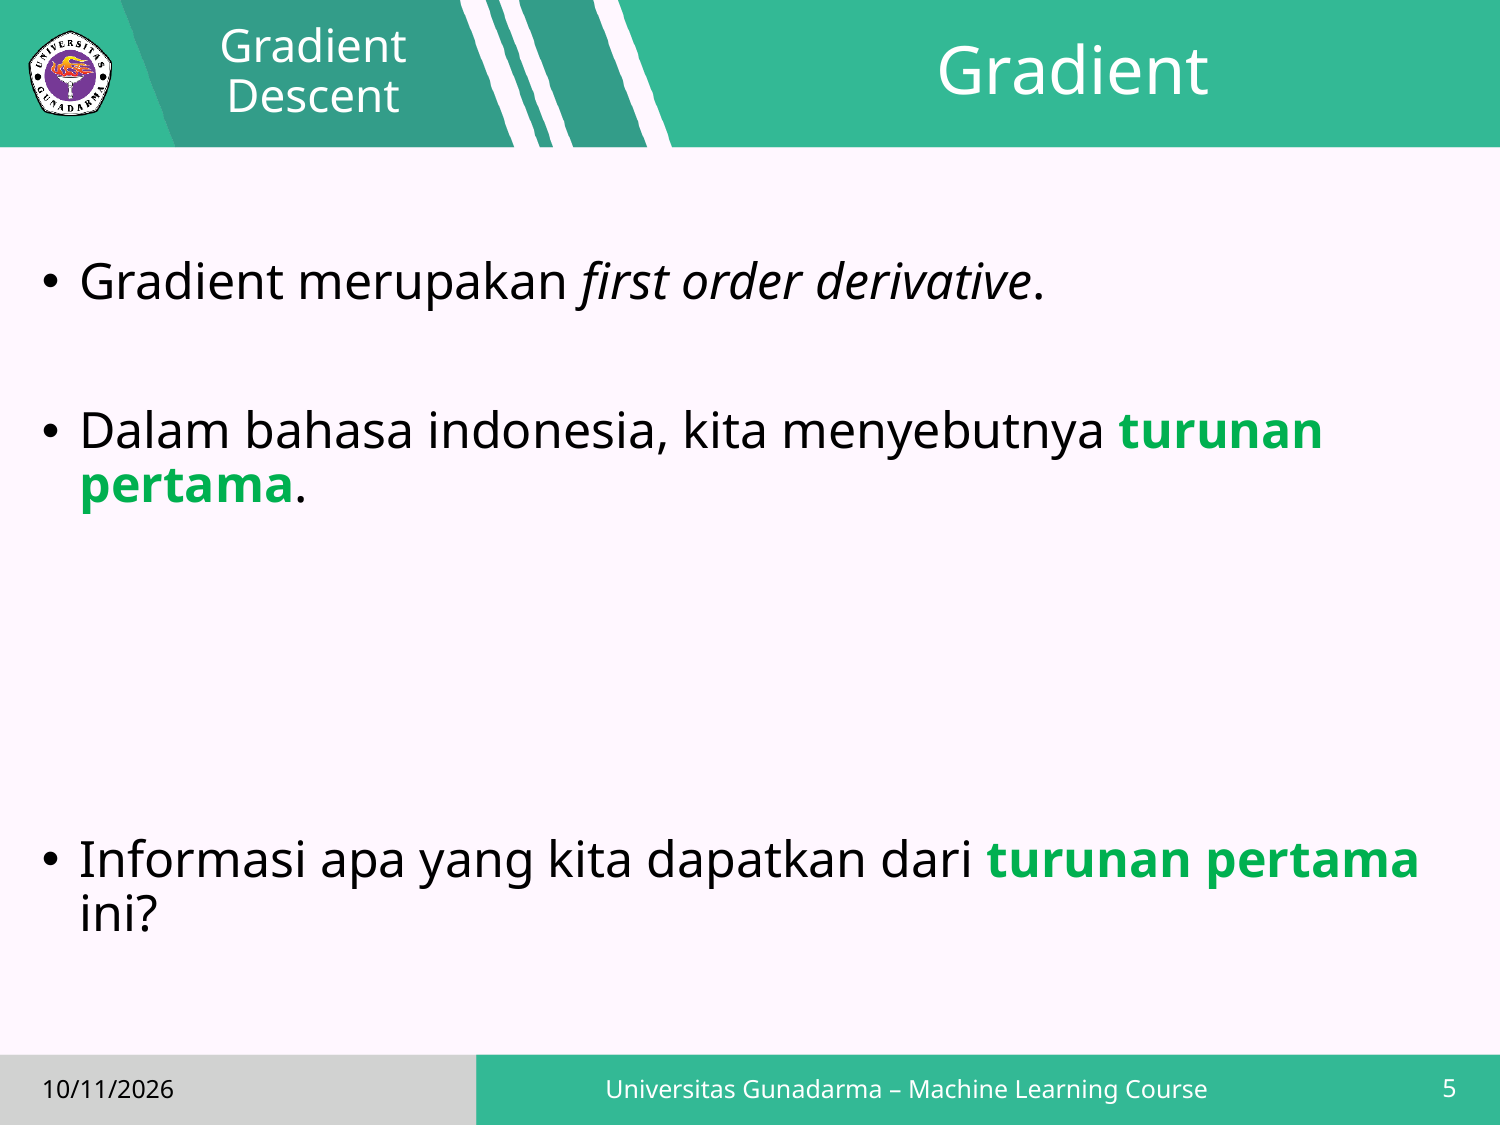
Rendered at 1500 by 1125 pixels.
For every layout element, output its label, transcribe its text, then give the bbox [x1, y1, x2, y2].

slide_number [26, 1067, 438, 1113]
footer Universitas Gunadarma – Machine Learning Course [496, 1067, 1318, 1113]
picture [0, 0, 1500, 1125]
list Gradient Descent [188, 20, 438, 126]
title Gradient [675, 20, 1472, 126]
slide_number 5 [1345, 1066, 1472, 1113]
